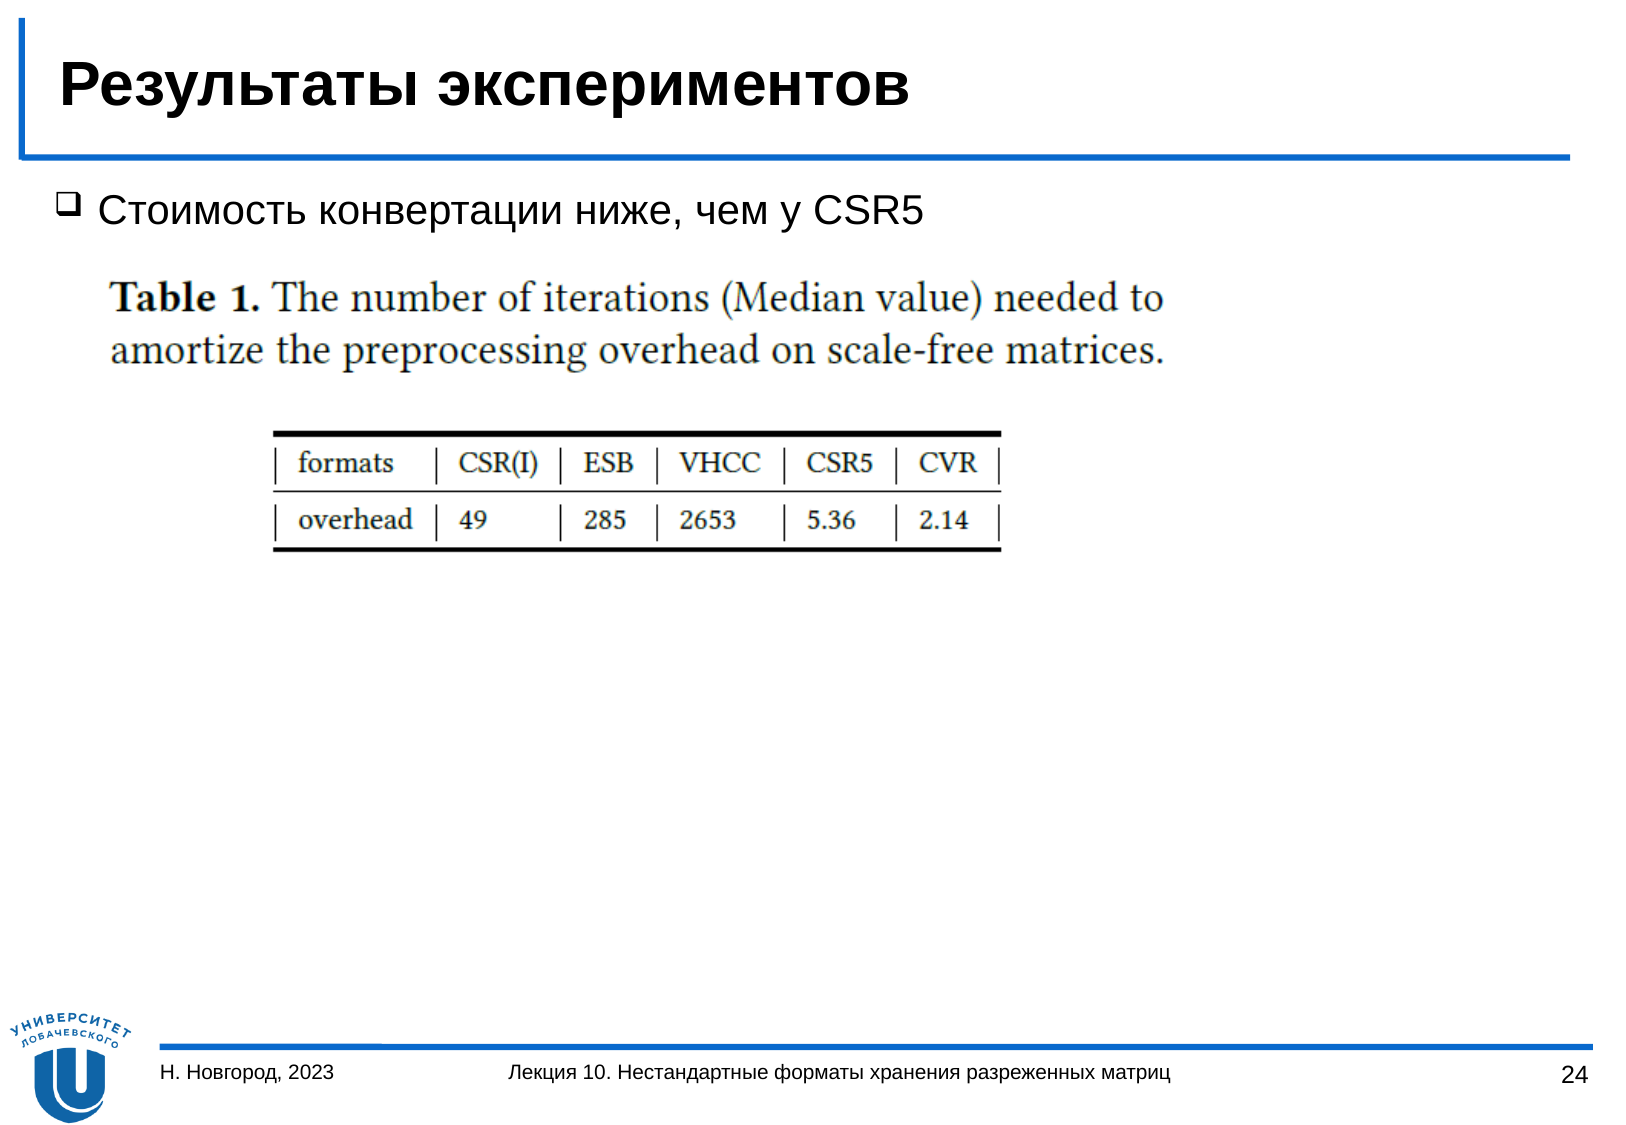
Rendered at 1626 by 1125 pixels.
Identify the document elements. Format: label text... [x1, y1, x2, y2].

slide_number 24 [1450, 1051, 1605, 1125]
list Стоимость конвертации ниже, чем у CSR5 [38, 175, 1598, 1032]
title Результаты экспериментов [44, 33, 1598, 127]
picture [7, 1011, 133, 1125]
slide_number Н. Новгород, 2023 [144, 1051, 482, 1125]
footer Лекция 10. Нестандартные форматы хранения разреженных матриц [493, 1051, 1439, 1125]
picture [91, 266, 1213, 589]
